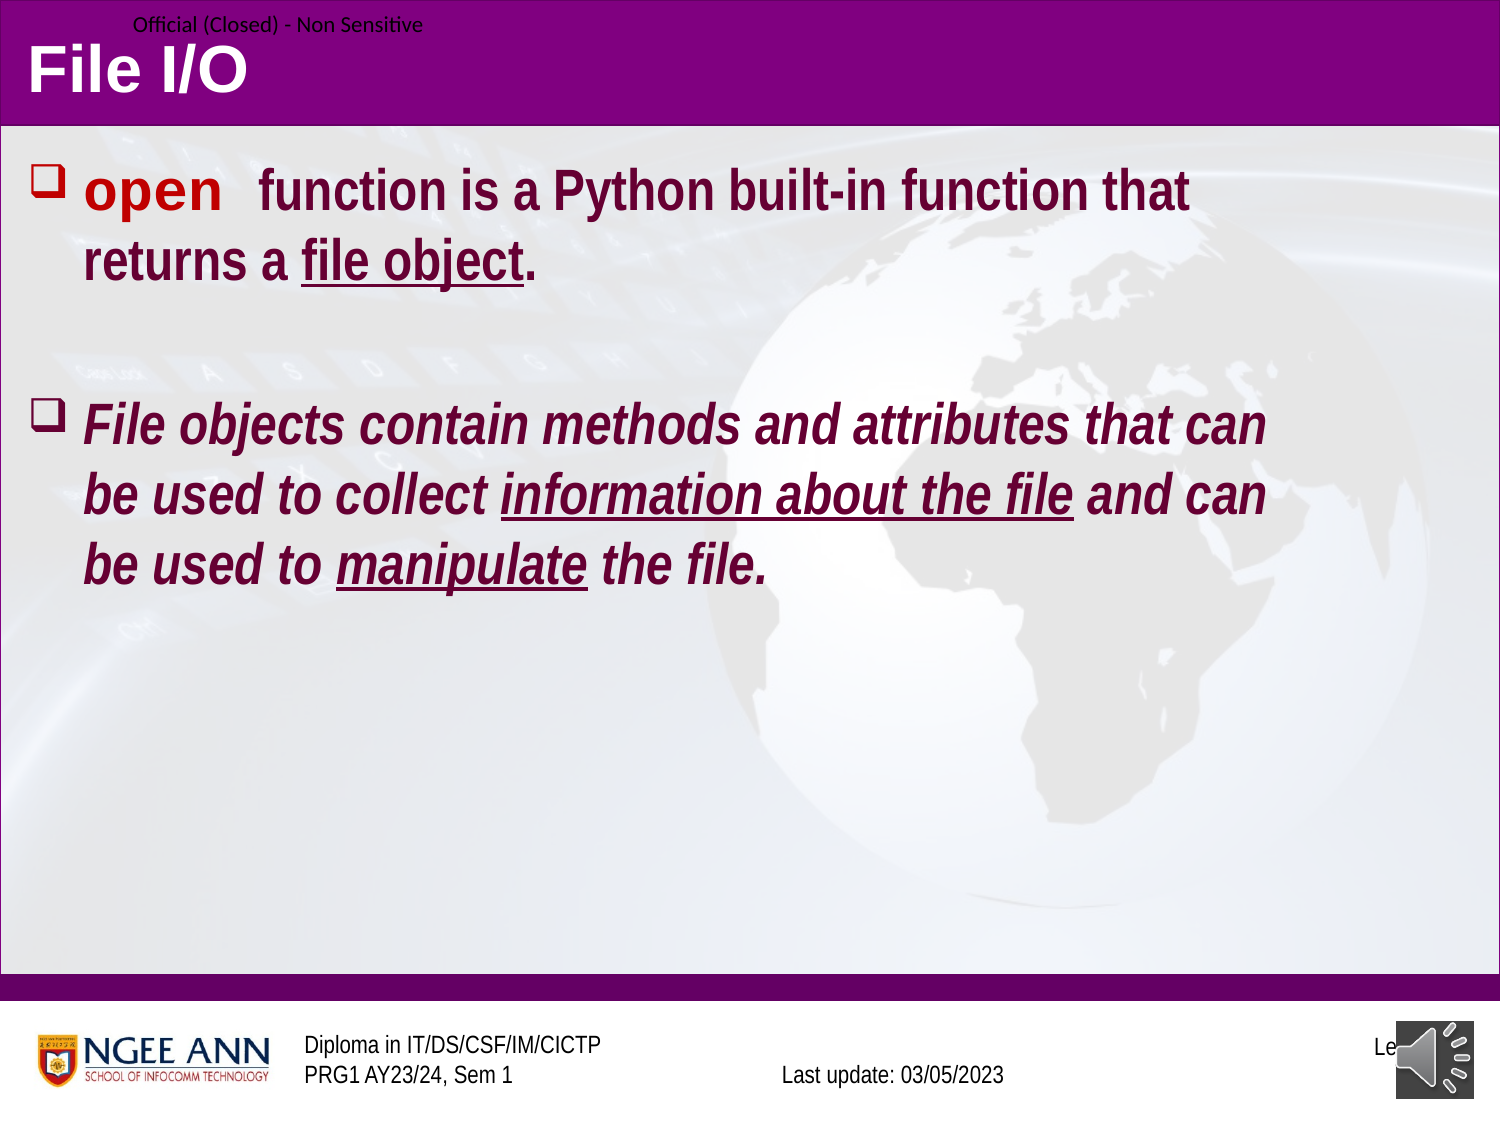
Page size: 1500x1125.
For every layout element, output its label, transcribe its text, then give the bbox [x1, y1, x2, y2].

picture [12, 1012, 294, 1109]
picture [1394, 1019, 1476, 1101]
title File I/O [12, 19, 1488, 113]
list open function is a Python built-in function that returns a file object. File objects contain methods and attributes that can be used to collect information about the file and can be used to manipulate the file. [12, 144, 1351, 963]
